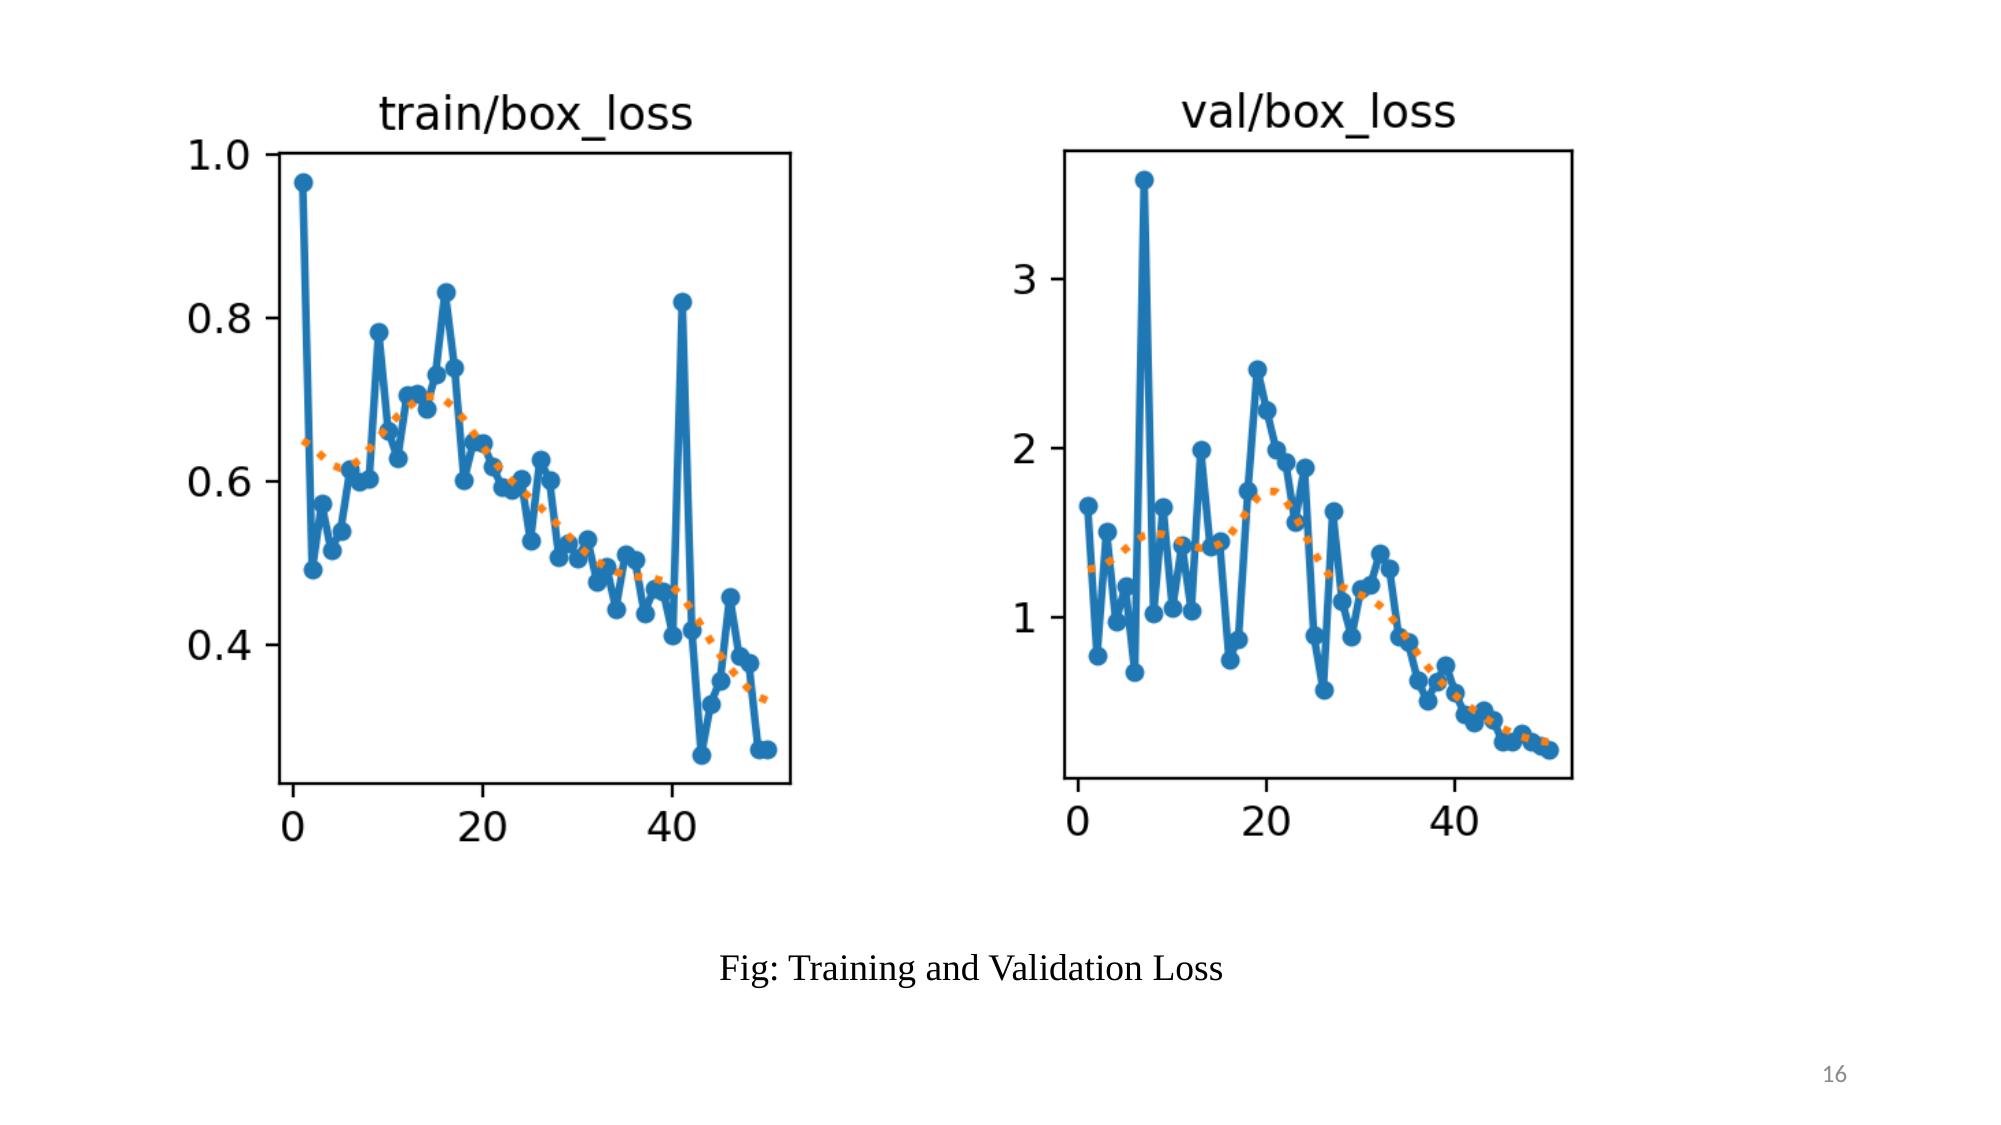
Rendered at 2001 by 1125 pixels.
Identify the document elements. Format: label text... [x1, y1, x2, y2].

slide_number 16 [1412, 1042, 1863, 1103]
picture [971, 70, 1612, 889]
text_box Fig: Training and Validation Loss [704, 935, 1239, 996]
picture [141, 49, 821, 872]
